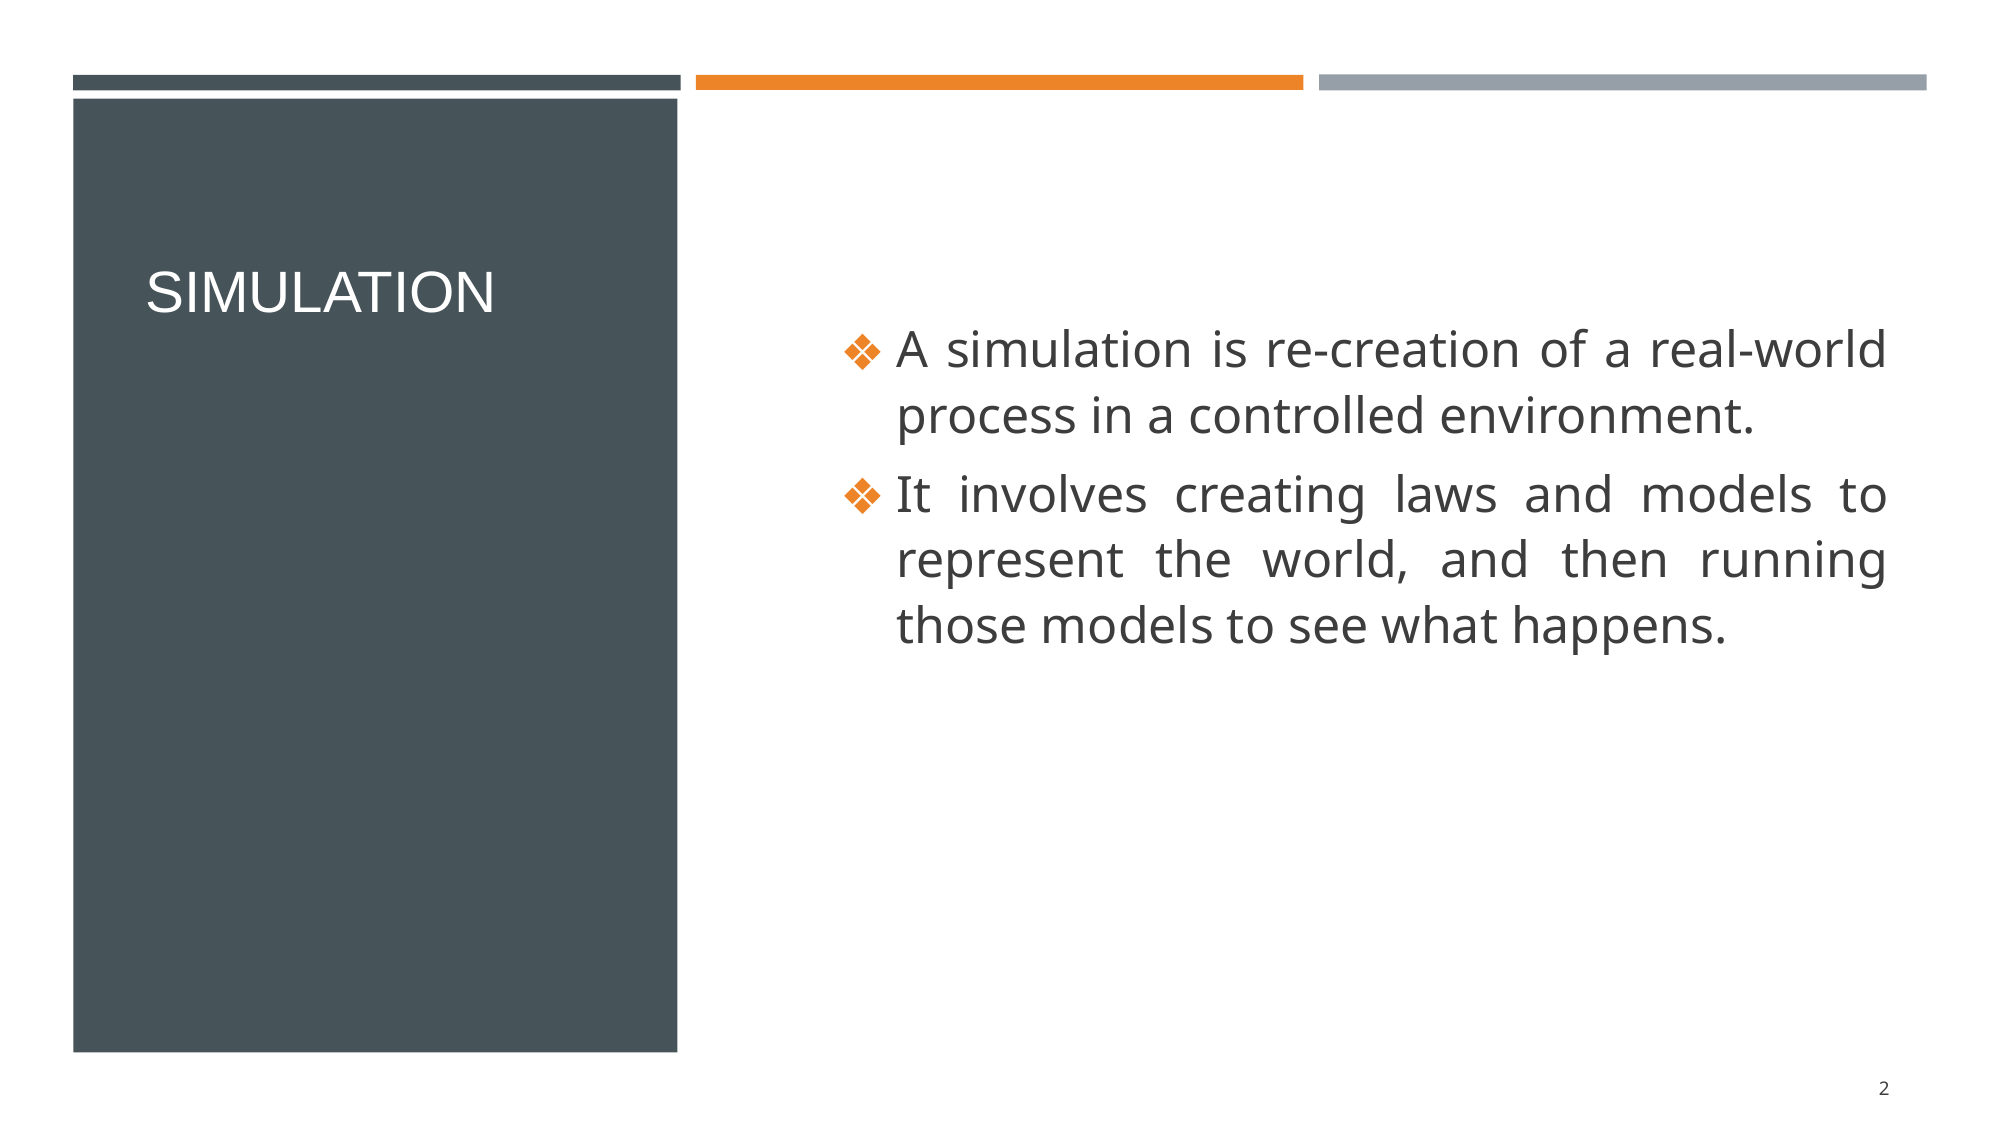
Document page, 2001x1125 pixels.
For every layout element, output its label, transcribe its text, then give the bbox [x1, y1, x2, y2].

slide_number ‹#› [1732, 1059, 1905, 1120]
list A simulation is re-creation of a real-world process in a controlled environment. It involves creating laws and models to represent the world, and then running those models to see what happens. [812, 159, 1904, 1030]
title SIMULATION [130, 114, 628, 332]
